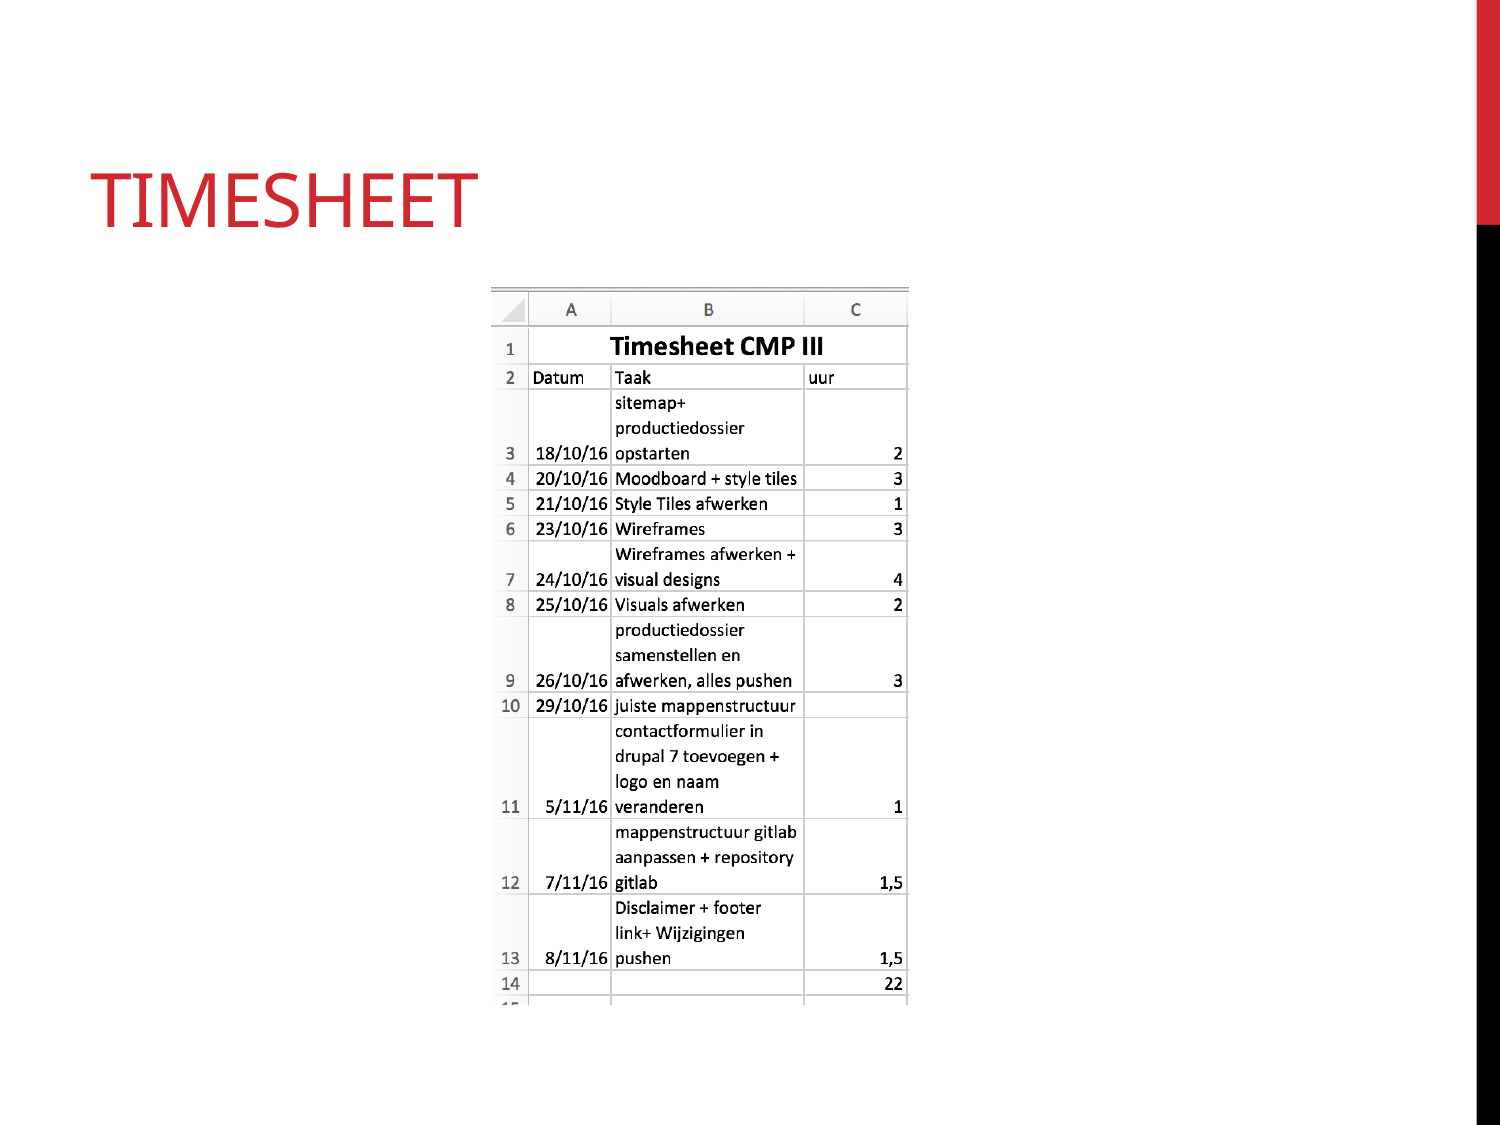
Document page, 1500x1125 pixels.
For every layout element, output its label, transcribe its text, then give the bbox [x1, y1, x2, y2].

title timesheet [75, 25, 1025, 250]
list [491, 286, 909, 1006]
